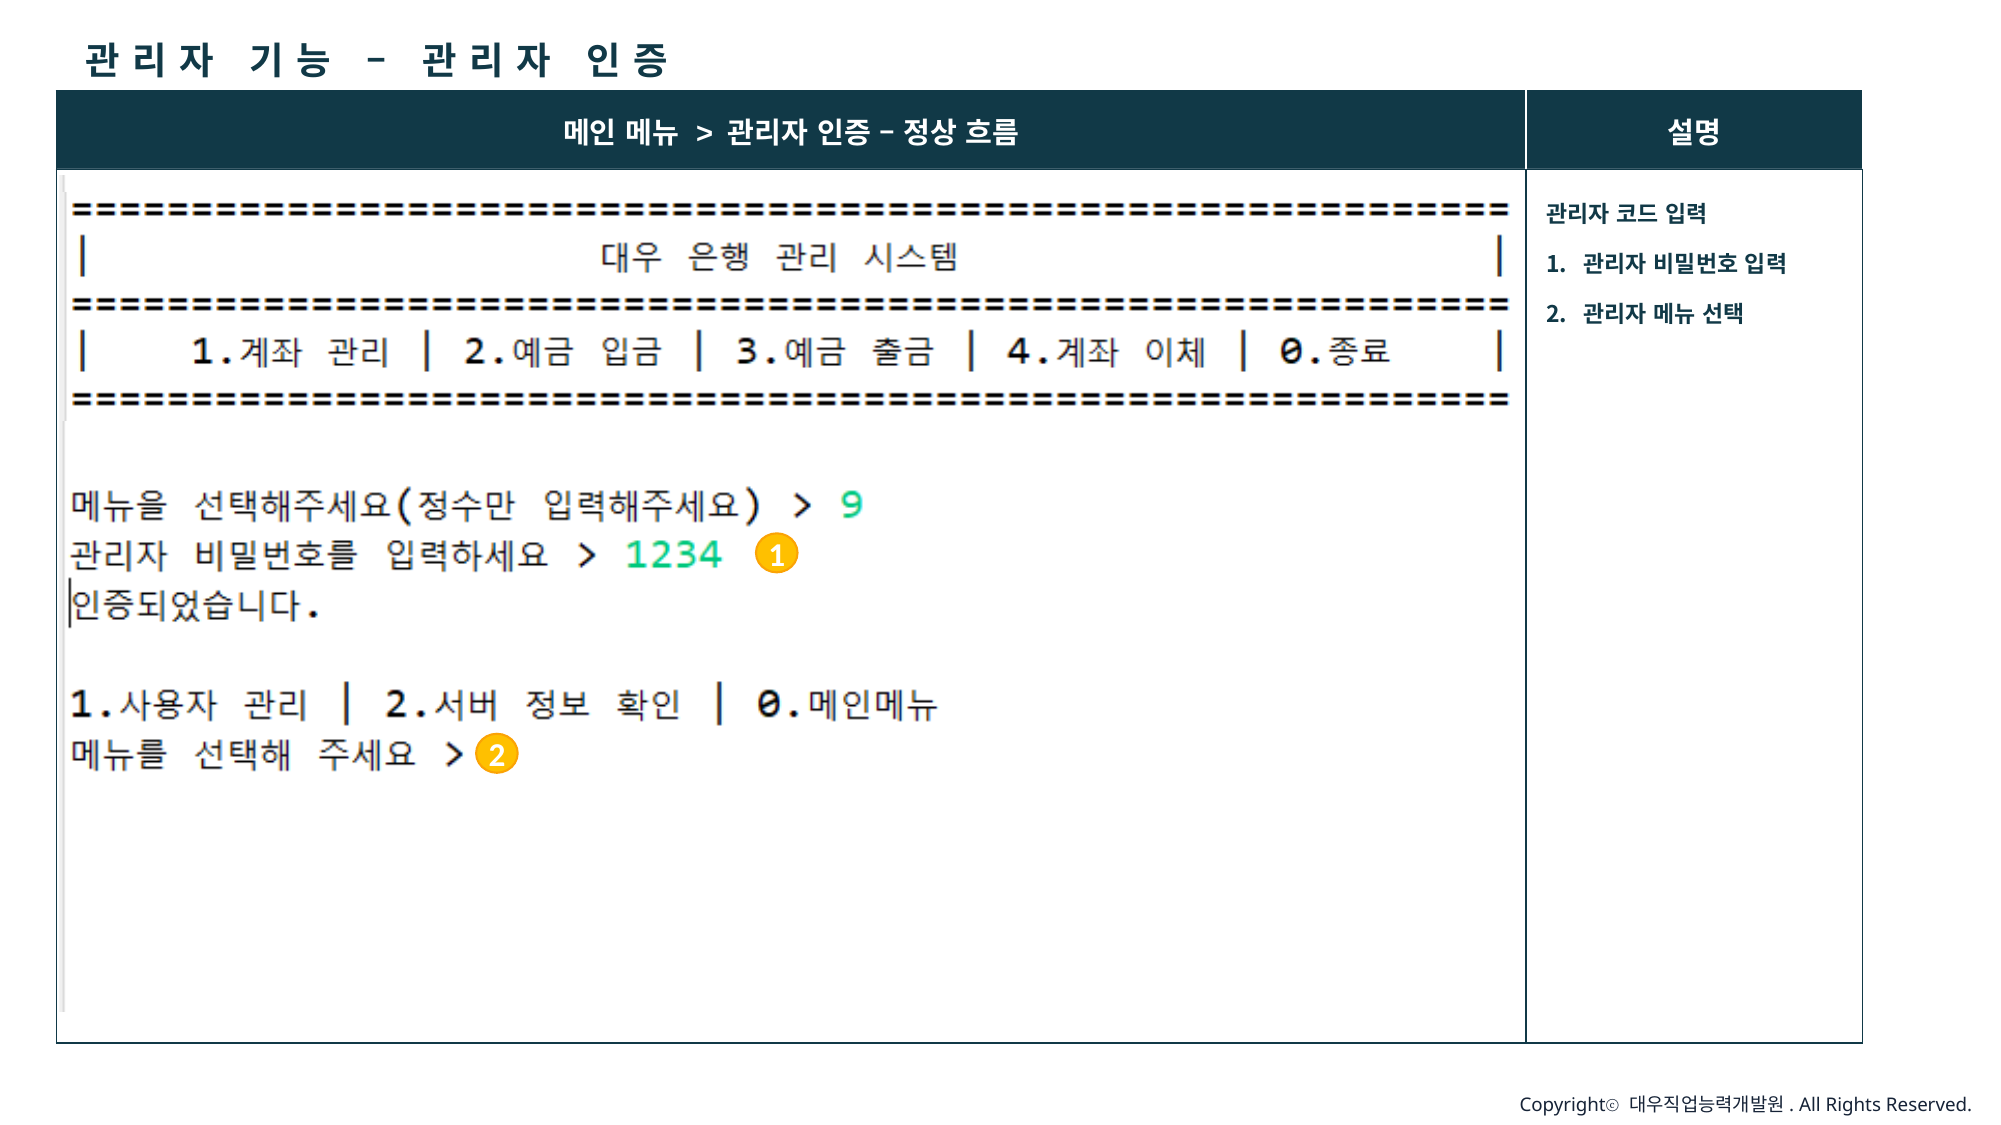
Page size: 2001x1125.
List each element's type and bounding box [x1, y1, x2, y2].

text_box [70, 29, 1765, 89]
table_header [57, 92, 1525, 169]
table_cell [57, 170, 1525, 1042]
table_header [1527, 92, 1862, 169]
picture [59, 174, 1524, 1012]
table_cell [1527, 170, 1862, 1042]
